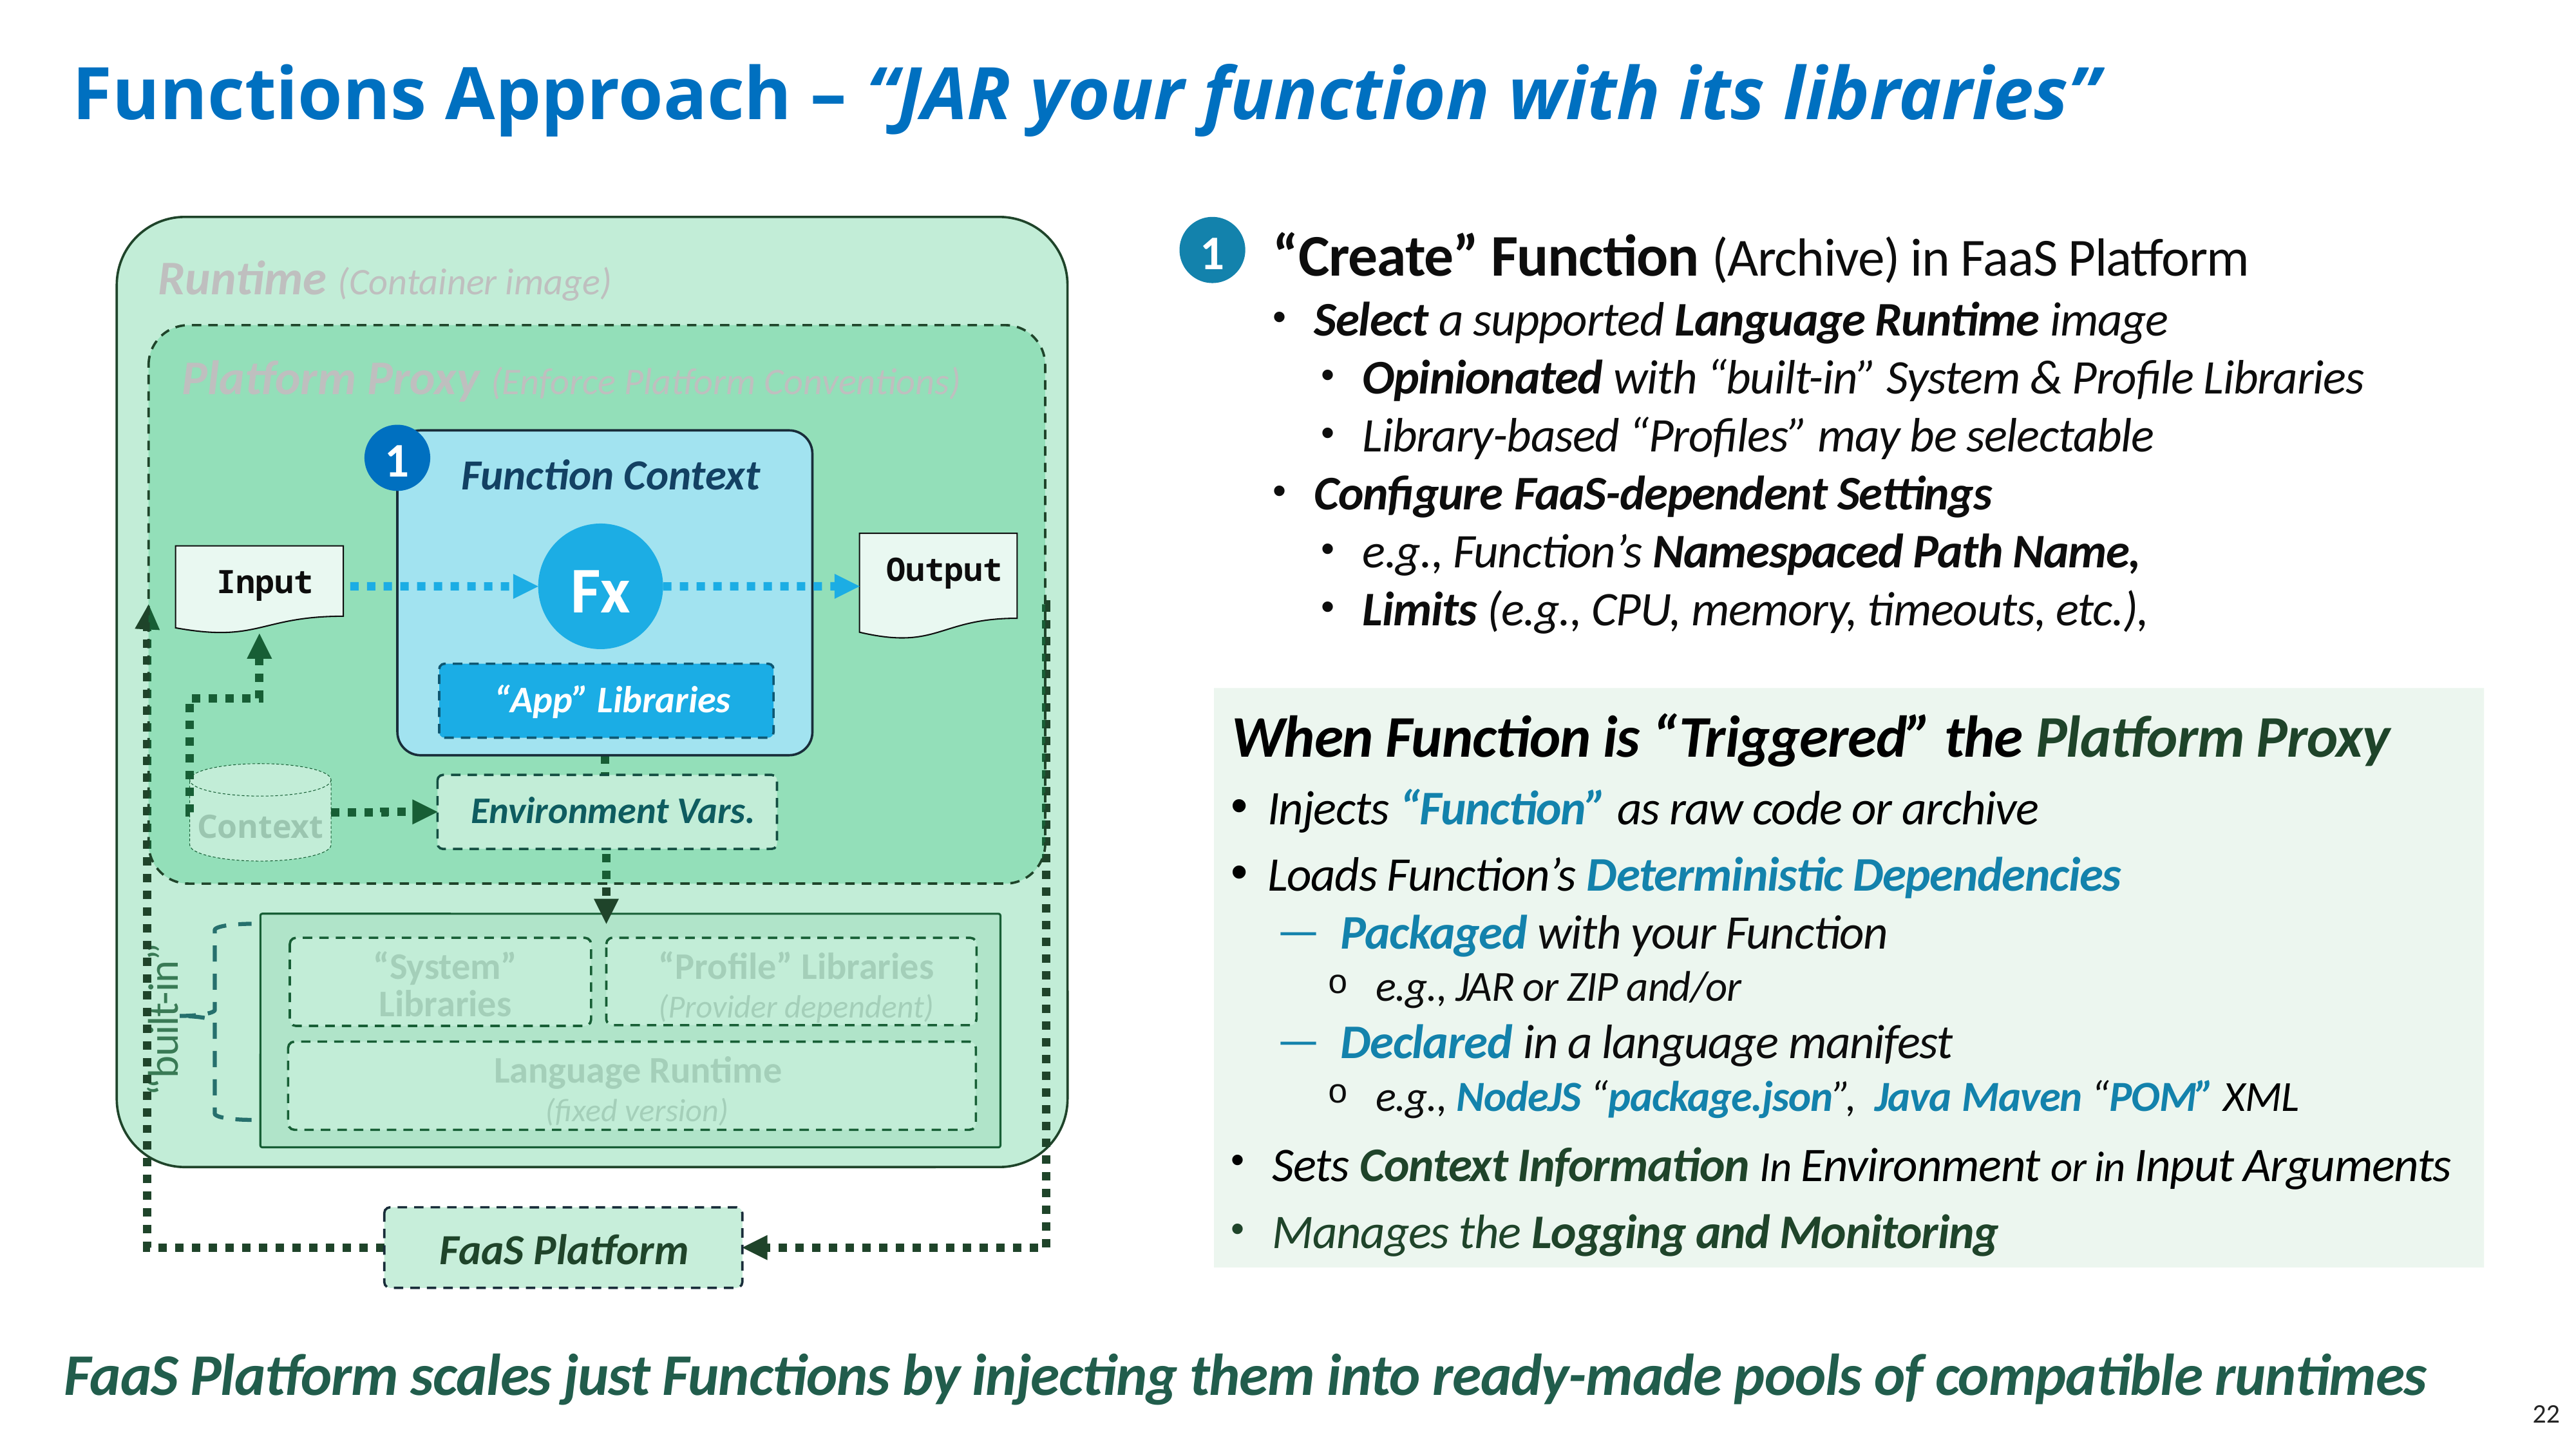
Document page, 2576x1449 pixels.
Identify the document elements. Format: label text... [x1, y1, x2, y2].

text_box When Function is “Triggered” the Platform Proxy Injects “Function” as raw code or archive Loads Function’s Deterministic Dependencies Packaged with your Function e.g., JAR or ZIP and/or Declared in a language manifest e.g., NodeJS “package.json”, Java Maven “POM” XML Sets Context Information In Environment or in Input Arguments Manages the Logging and Monitoring [1214, 688, 2485, 1268]
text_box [1179, 216, 2465, 613]
text_box FaaS Platform scales just Functions by injecting them into ready-made pools of compatible runtimes [55, 1331, 2521, 1412]
slide_number 22 [2110, 1396, 2561, 1435]
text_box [117, 216, 1068, 1288]
title Functions Approach – “JAR your function with its libraries” [62, 50, 2536, 142]
